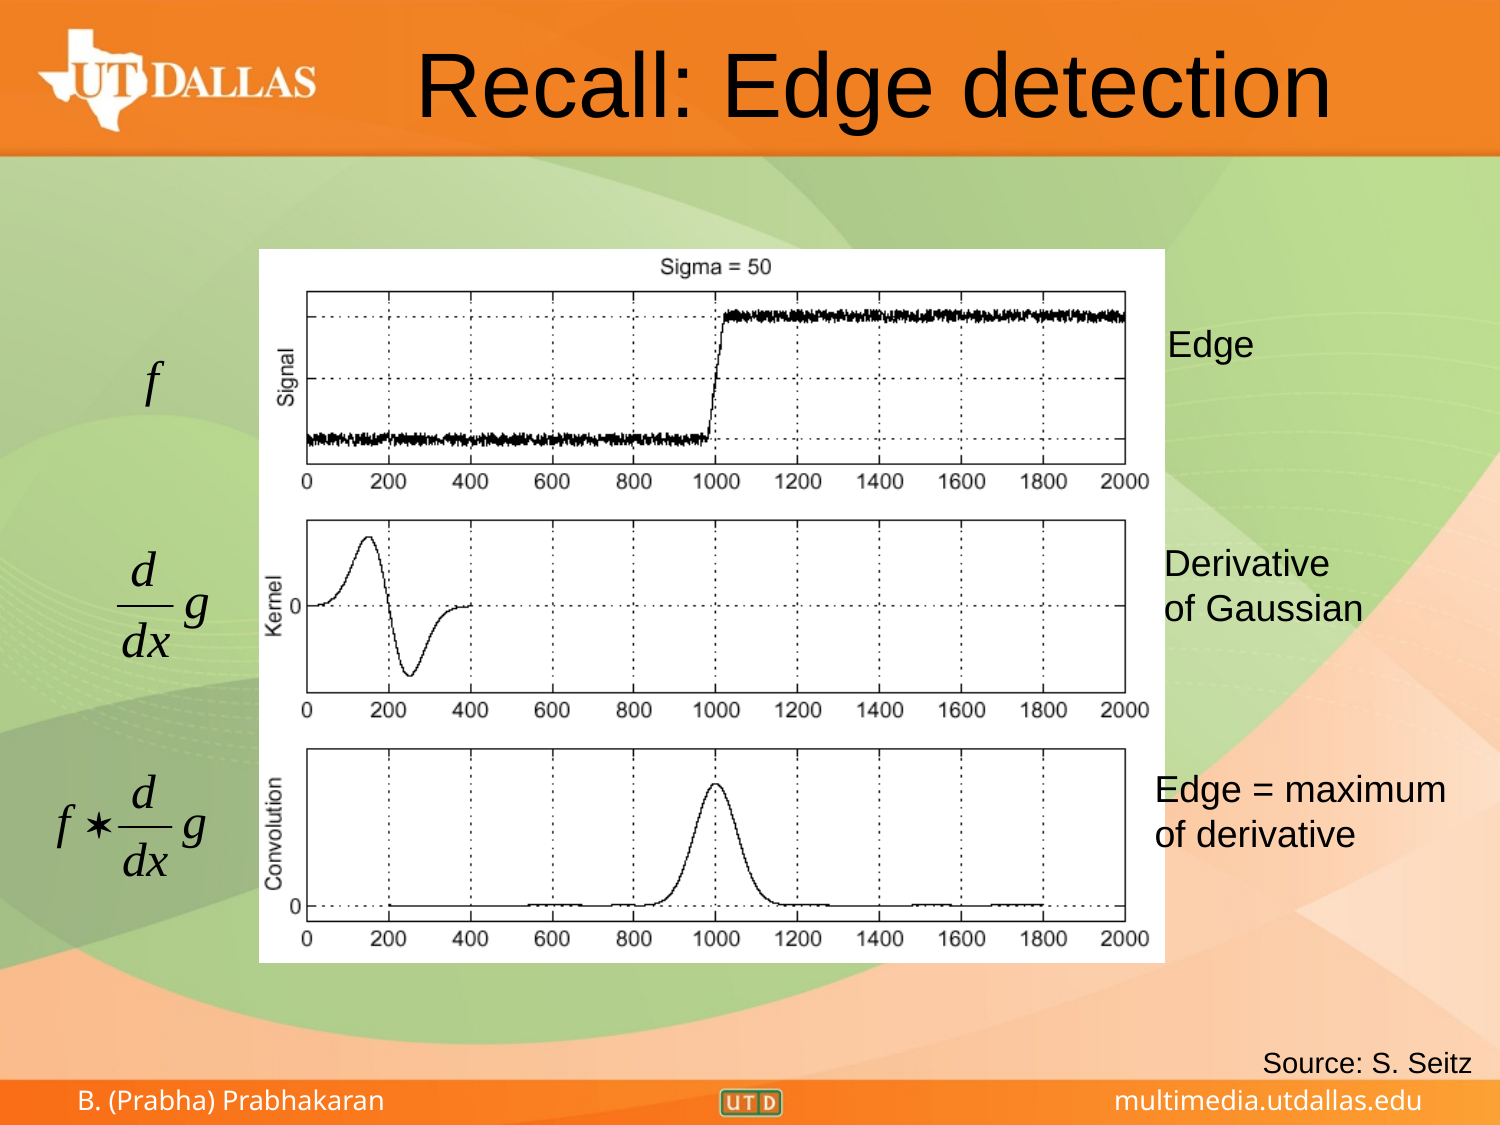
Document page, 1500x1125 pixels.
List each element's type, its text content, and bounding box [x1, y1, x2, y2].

text_box Edge [1168, 312, 1270, 373]
text_box f [130, 338, 174, 414]
text_box Derivative of Gaussian [1168, 531, 1379, 637]
title Recall: Edge detection [224, 12, 1500, 151]
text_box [259, 249, 1165, 963]
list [39, 762, 221, 887]
text_box Edge = maximum of derivative [1168, 757, 1463, 862]
picture [0, 0, 1500, 1125]
text_box Source: S. Seitz [1247, 1037, 1488, 1088]
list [108, 538, 221, 669]
